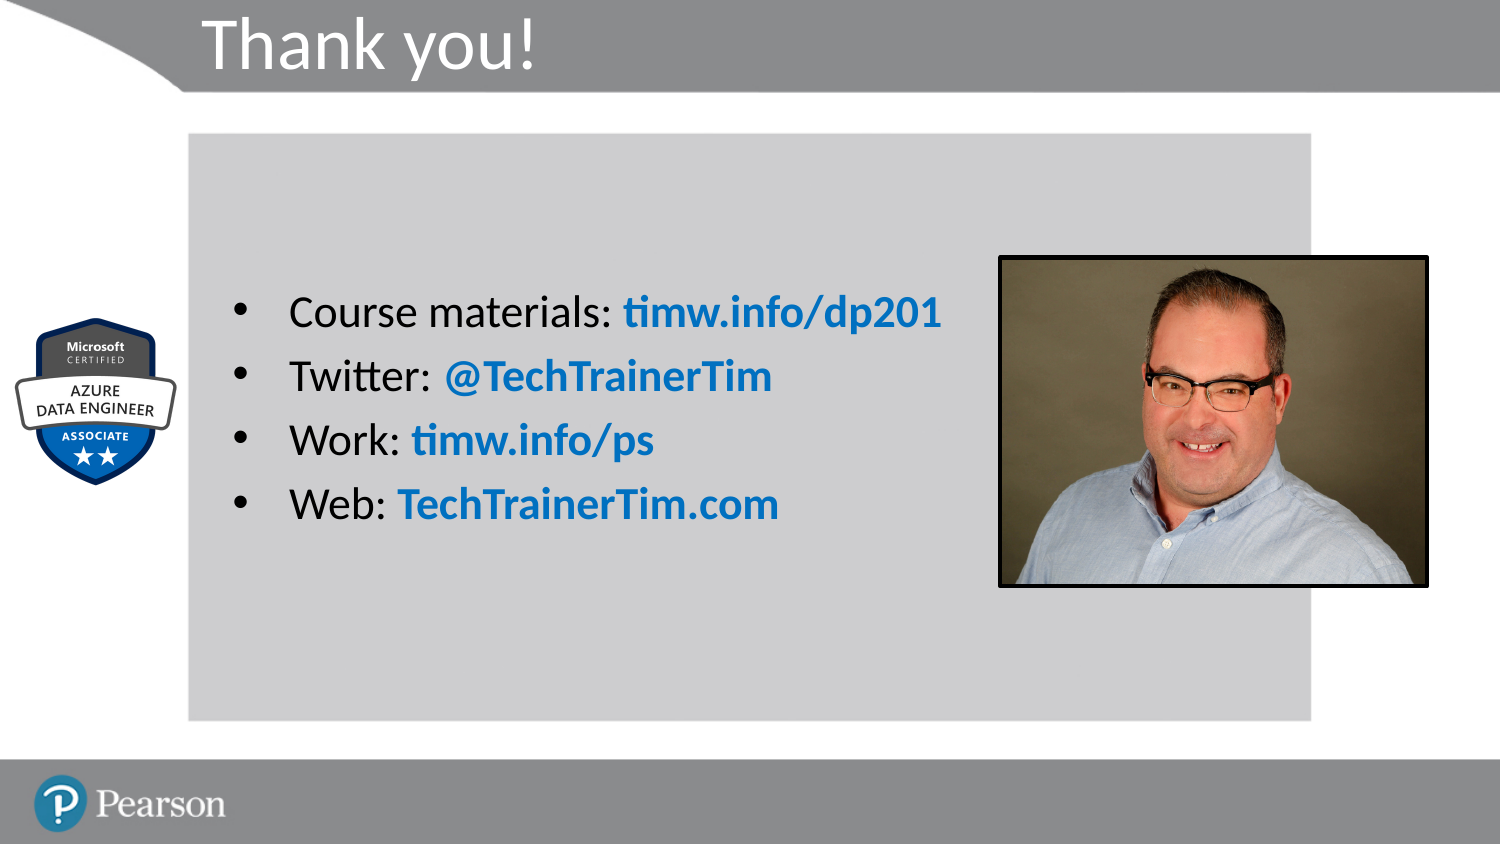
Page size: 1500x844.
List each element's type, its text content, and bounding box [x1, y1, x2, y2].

title Thank you! [186, 0, 1425, 79]
picture [0, 0, 1500, 844]
list Course materials: timw.info/dp201 Twitter: @TechTrainerTim Work: timw.info/ps Web: TechTrainerTim.com [217, 273, 1311, 697]
